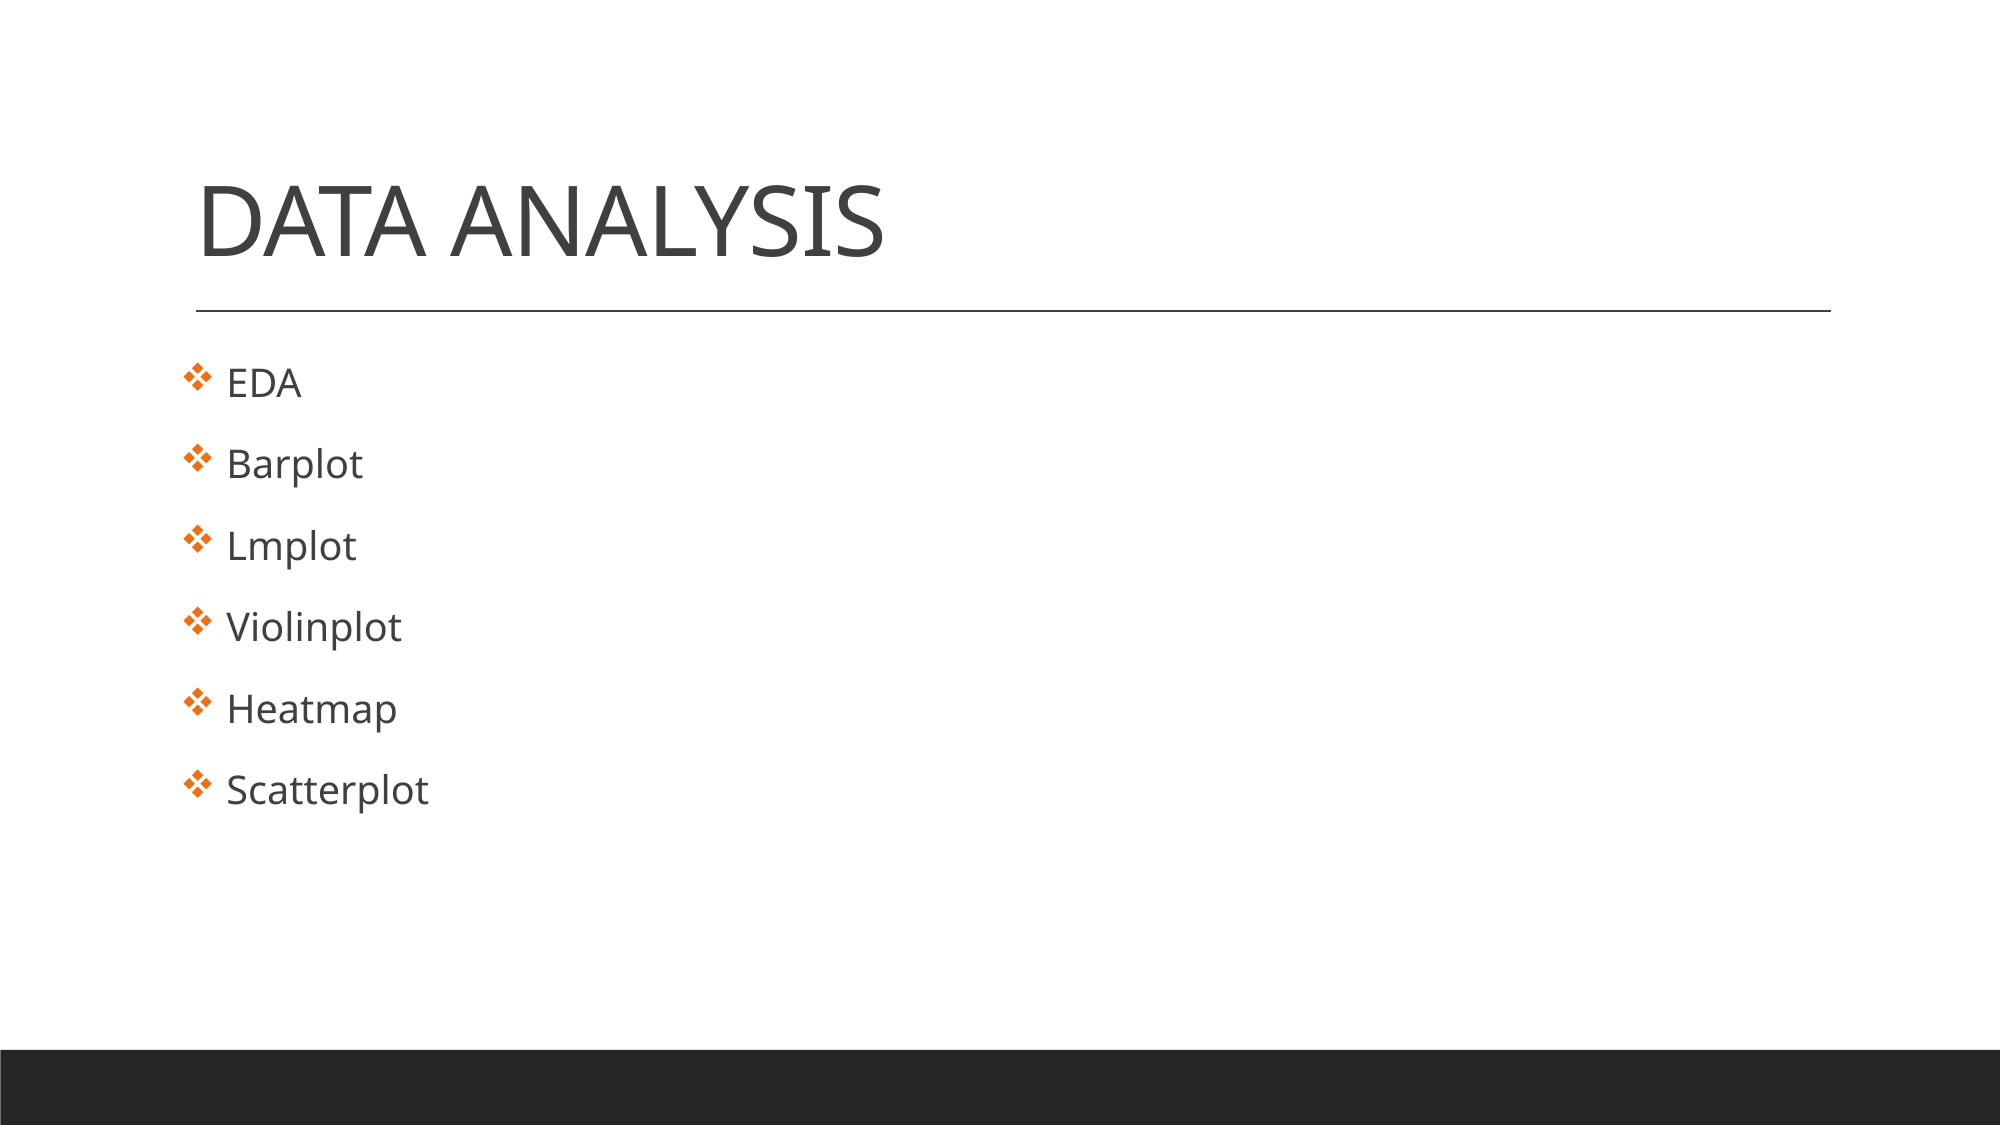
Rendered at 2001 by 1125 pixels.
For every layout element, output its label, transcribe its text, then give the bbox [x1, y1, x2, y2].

list EDA Barplot Lmplot Violinplot Heatmap Scatterplot [180, 345, 1830, 963]
title DATA ANALYSIS [180, 47, 1830, 285]
